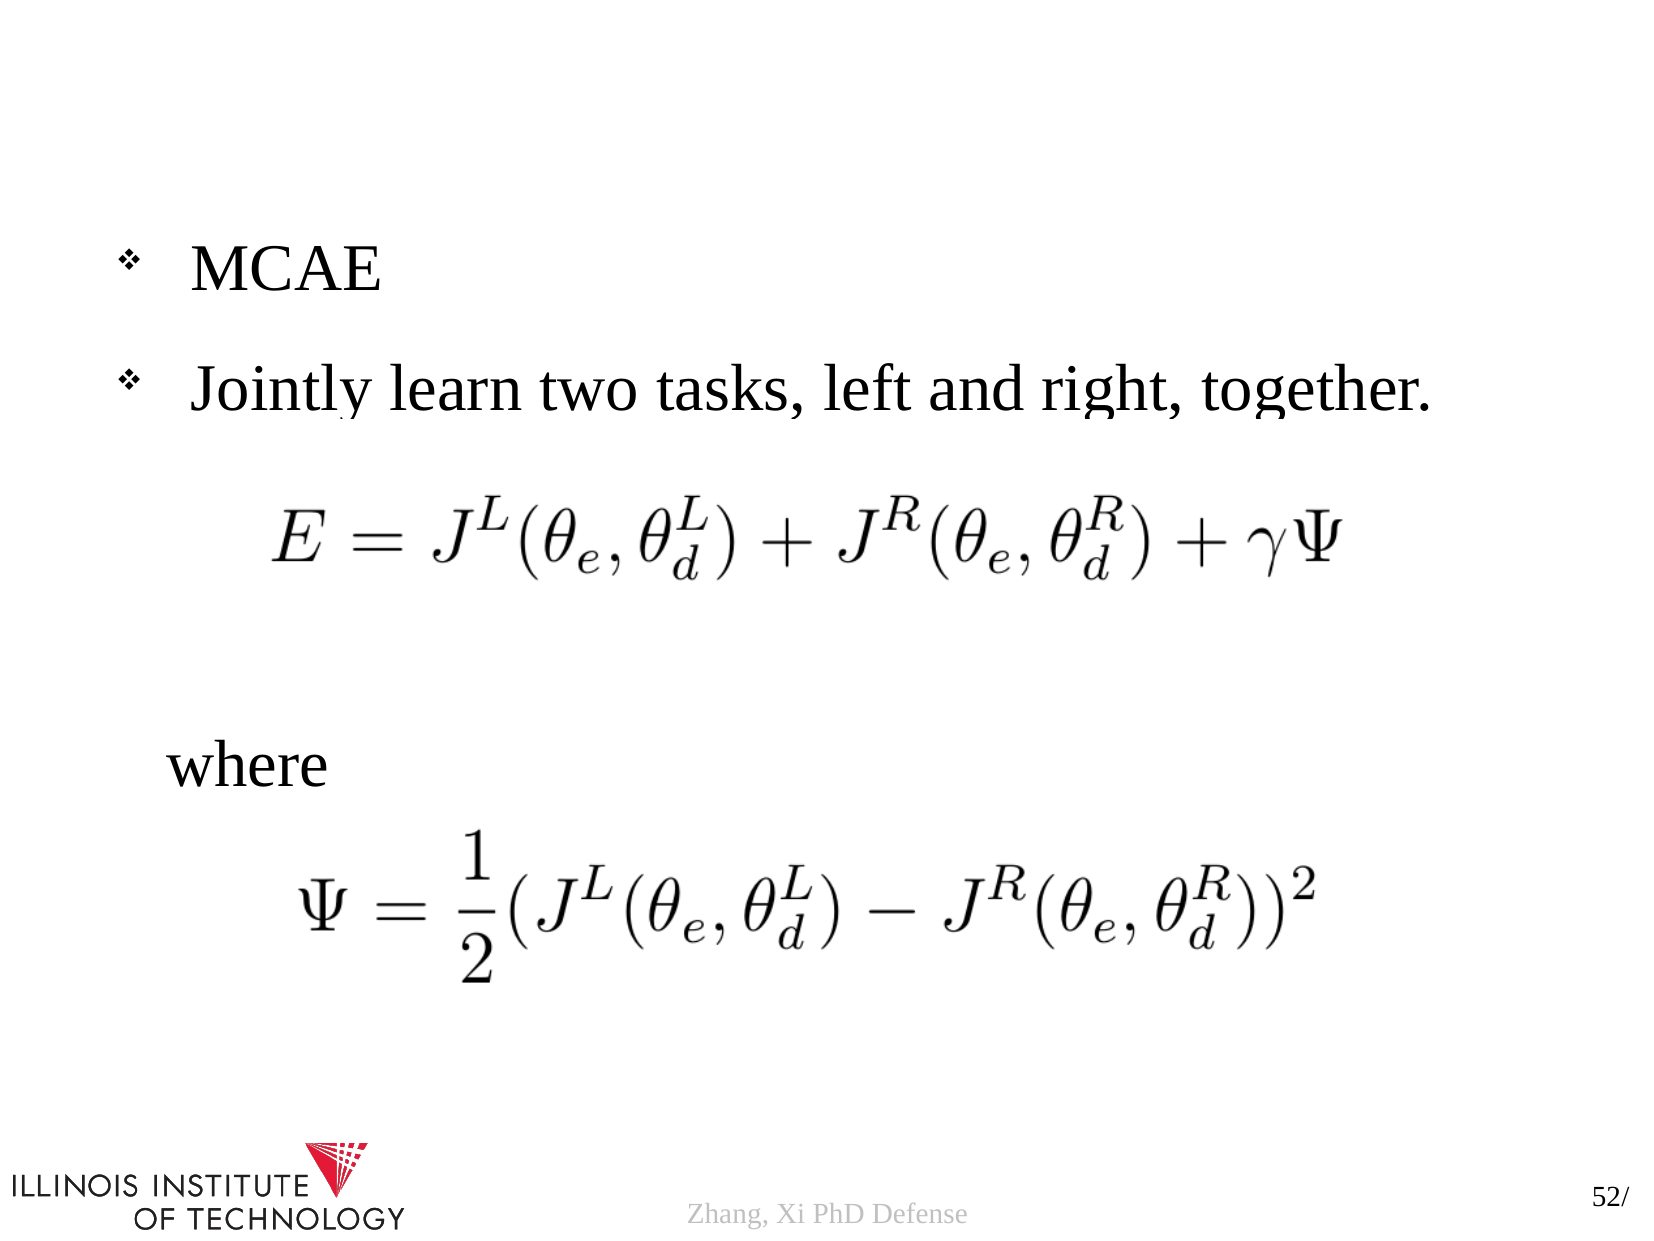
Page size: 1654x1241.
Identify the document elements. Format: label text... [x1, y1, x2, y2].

picture [13, 1142, 405, 1230]
text_box MCAE Jointly learn two tasks, left and right, together. [101, 176, 1451, 431]
picture [254, 419, 1365, 1018]
slide_number 52/ [1193, 1176, 1630, 1241]
footer Zhang, Xi PhD Defense [565, 1194, 1090, 1241]
text_box where [151, 672, 254, 807]
